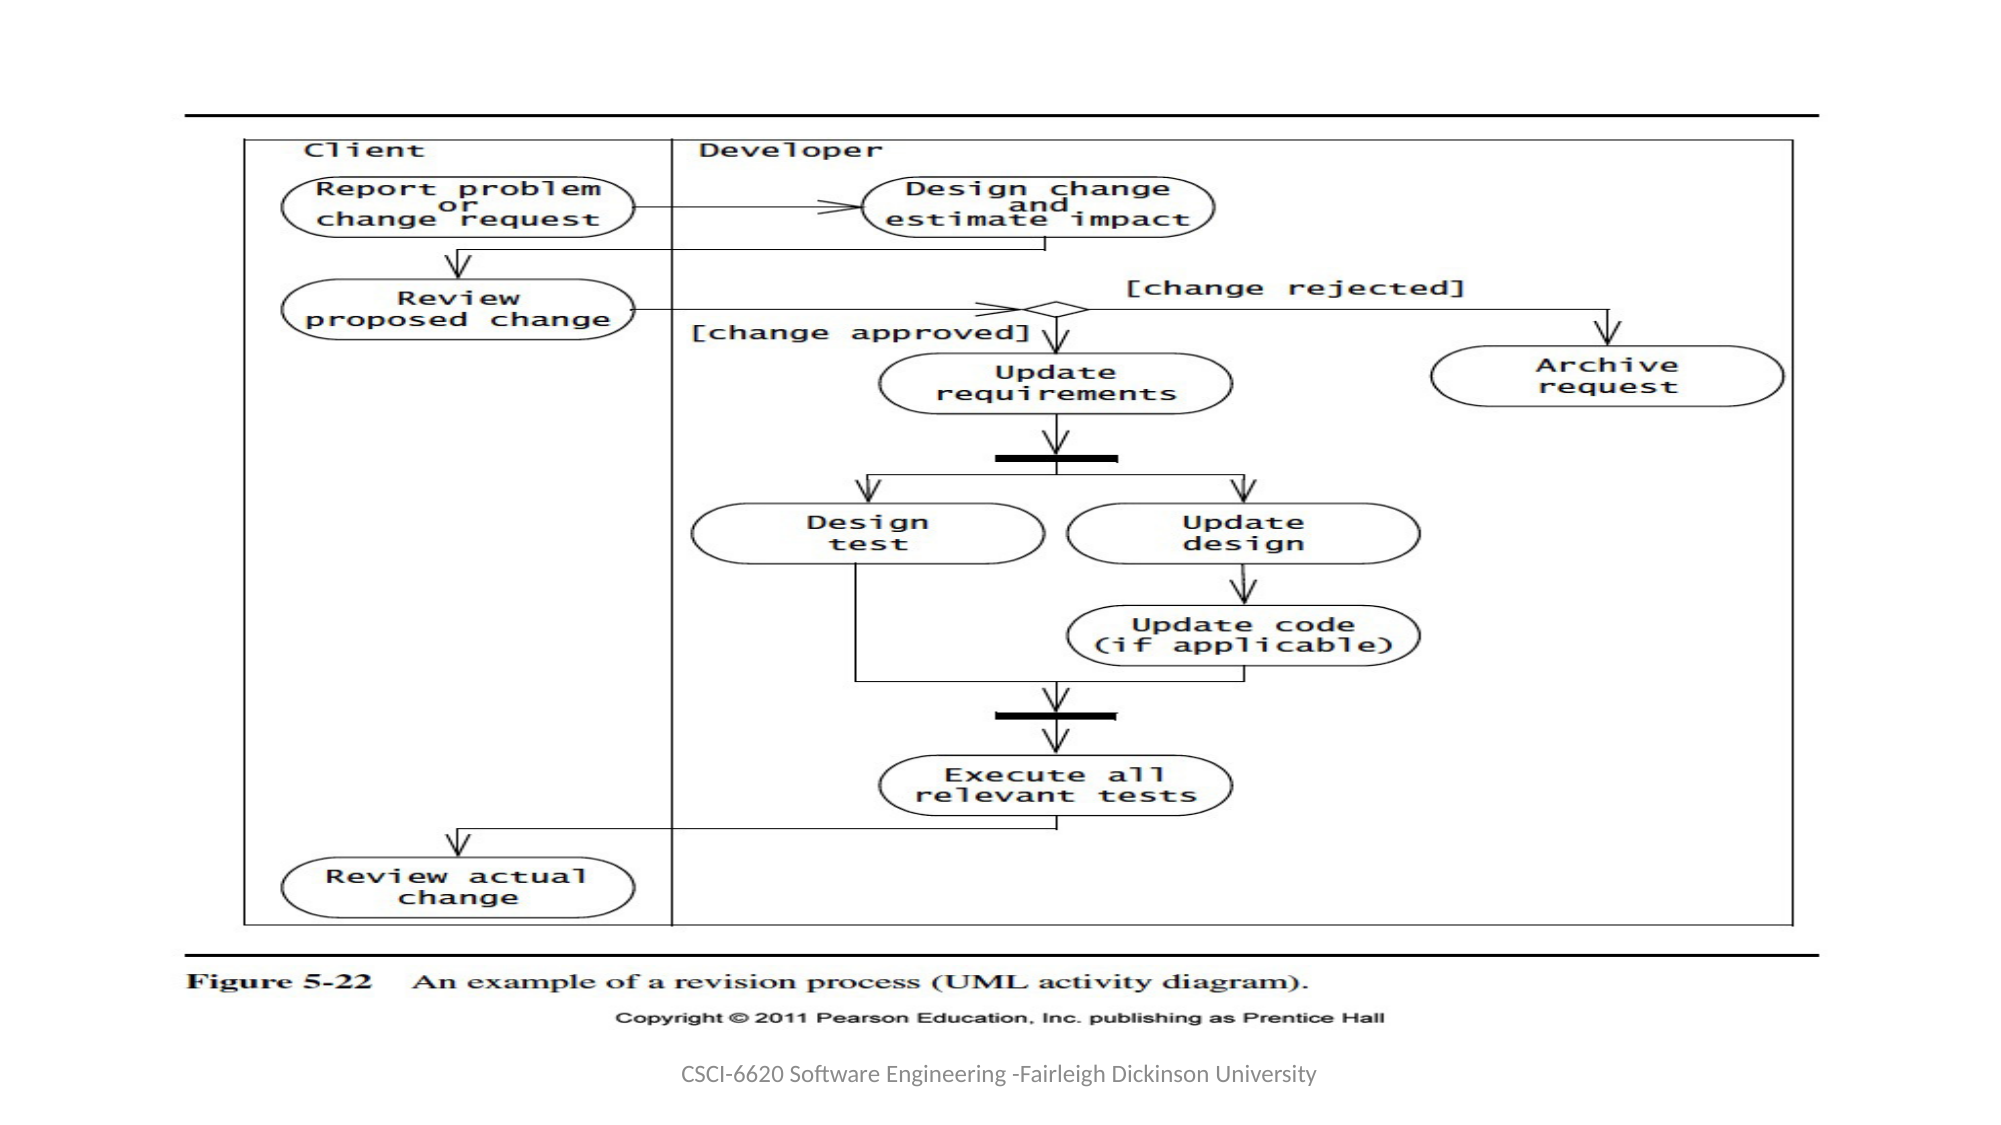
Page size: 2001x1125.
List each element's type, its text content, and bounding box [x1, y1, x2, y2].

footer CSCI-6620 Software Engineering -Fairleigh Dickinson University [662, 1042, 1338, 1103]
picture [156, 105, 1845, 1033]
